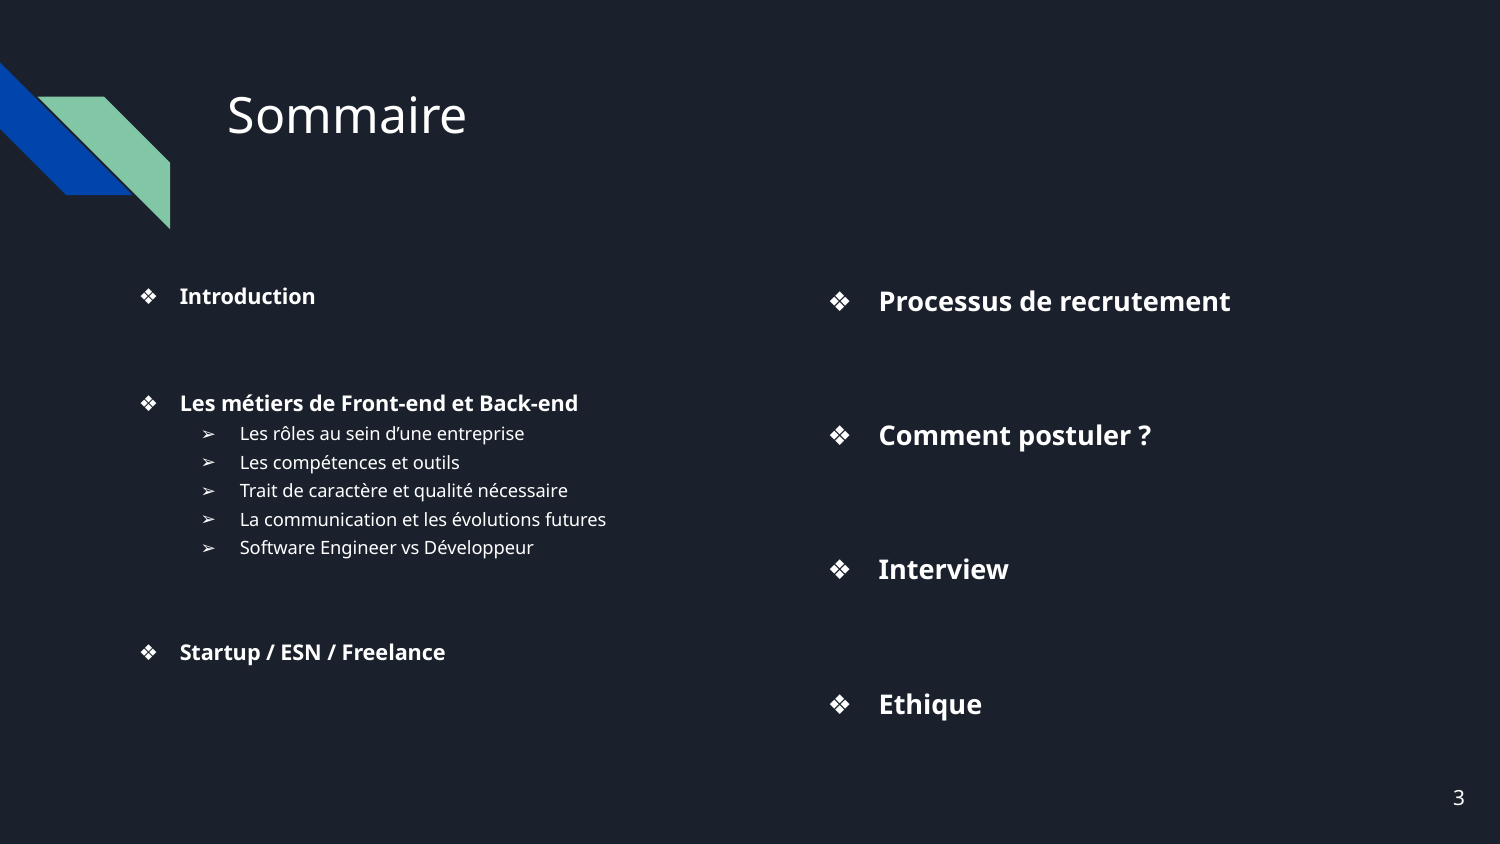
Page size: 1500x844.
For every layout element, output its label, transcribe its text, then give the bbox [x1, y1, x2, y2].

list Introduction Les métiers de Front-end et Back-end Les rôles au sein d’une entreprise Les compétences et outils Trait de caractère et qualité nécessaire La communication et les évolutions futures Software Engineer vs Développeur Startup / ESN / Freelance [104, 261, 736, 740]
list Processus de recrutement Comment postuler ? Interview Ethique [788, 261, 1420, 740]
title Sommaire [212, 64, 1368, 215]
slide_number ‹#› [1389, 764, 1480, 830]
